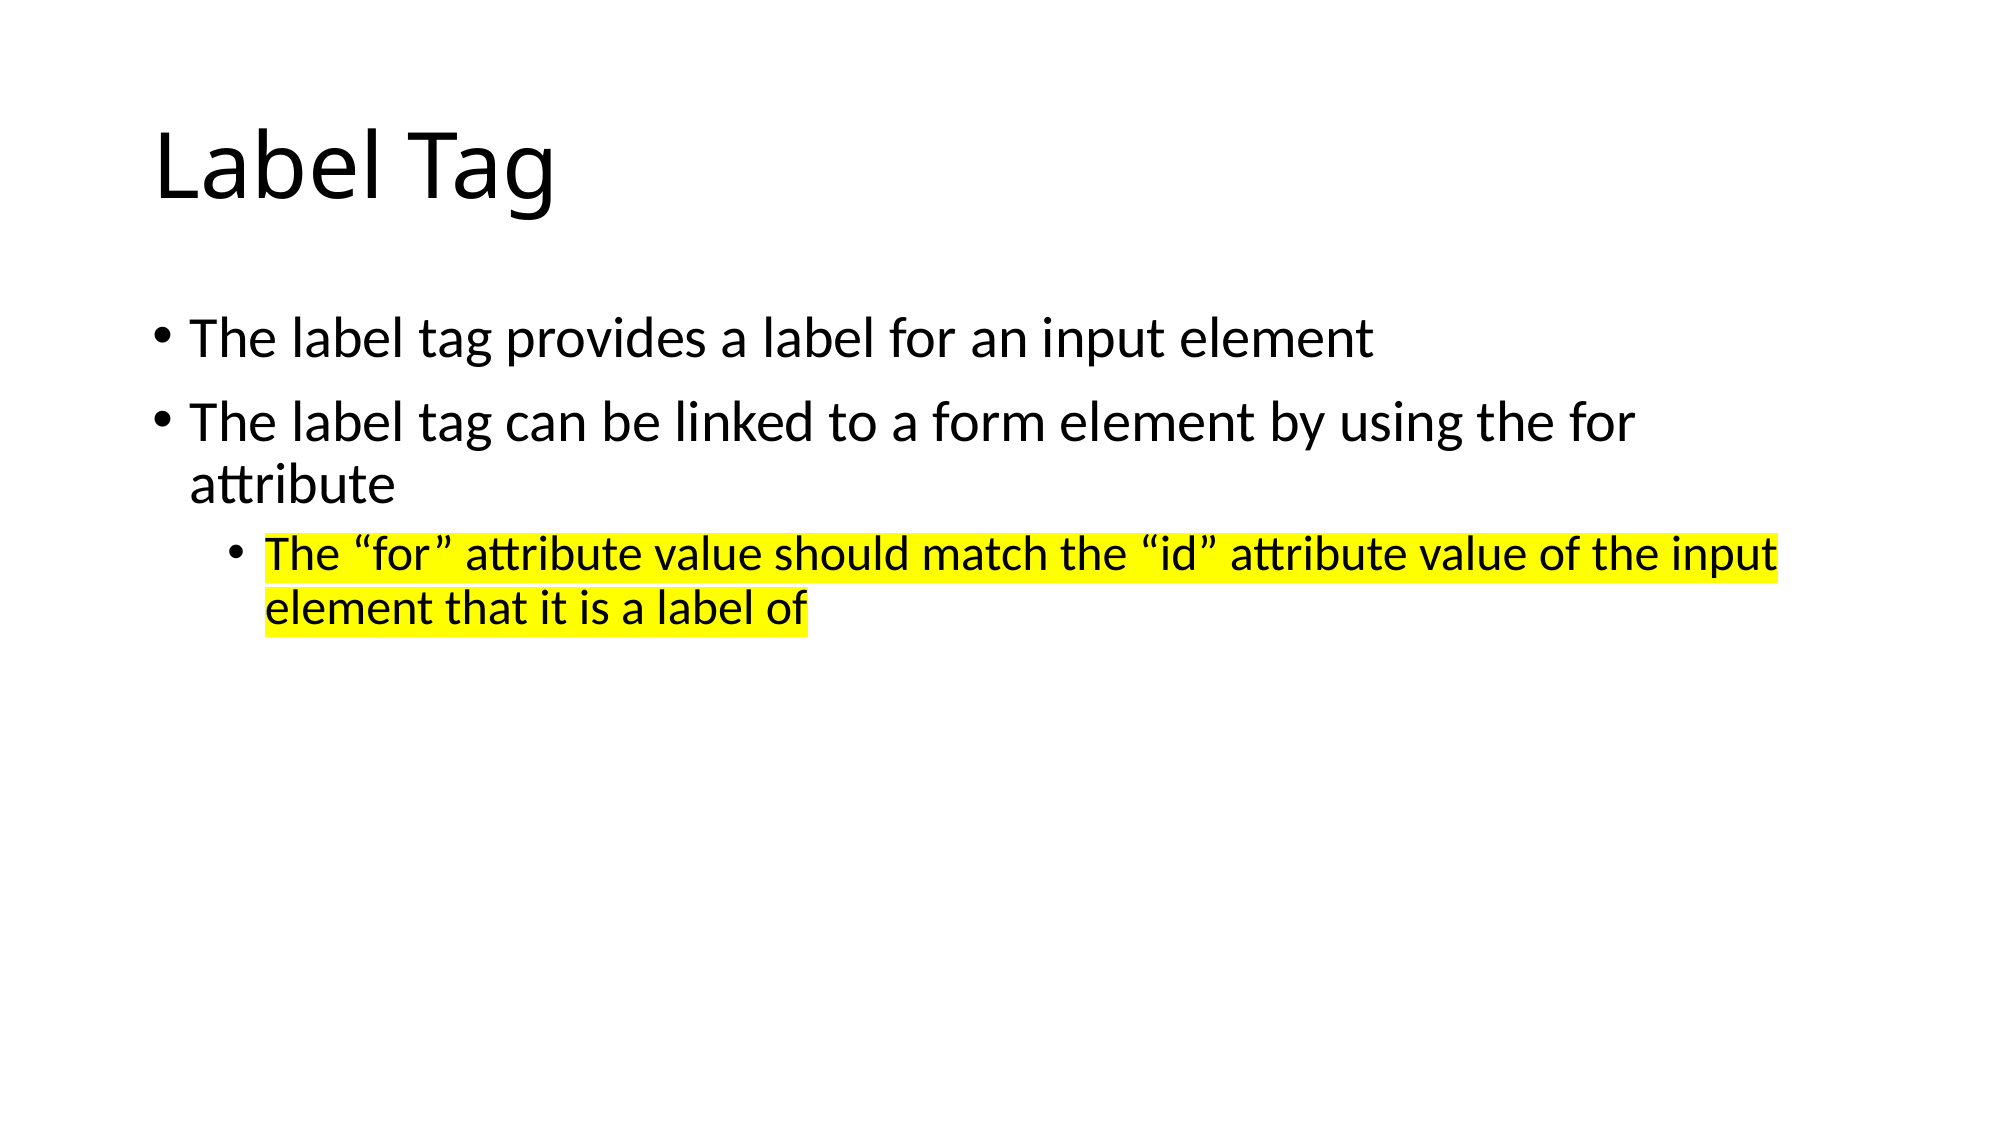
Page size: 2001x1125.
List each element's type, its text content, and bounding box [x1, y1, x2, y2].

list The label tag provides a label for an input element The label tag can be linked to a form element by using the for attribute The “for” attribute value should match the “id” attribute value of the input element that it is a label of [137, 299, 1863, 1034]
title Label Tag [137, 59, 1863, 278]
